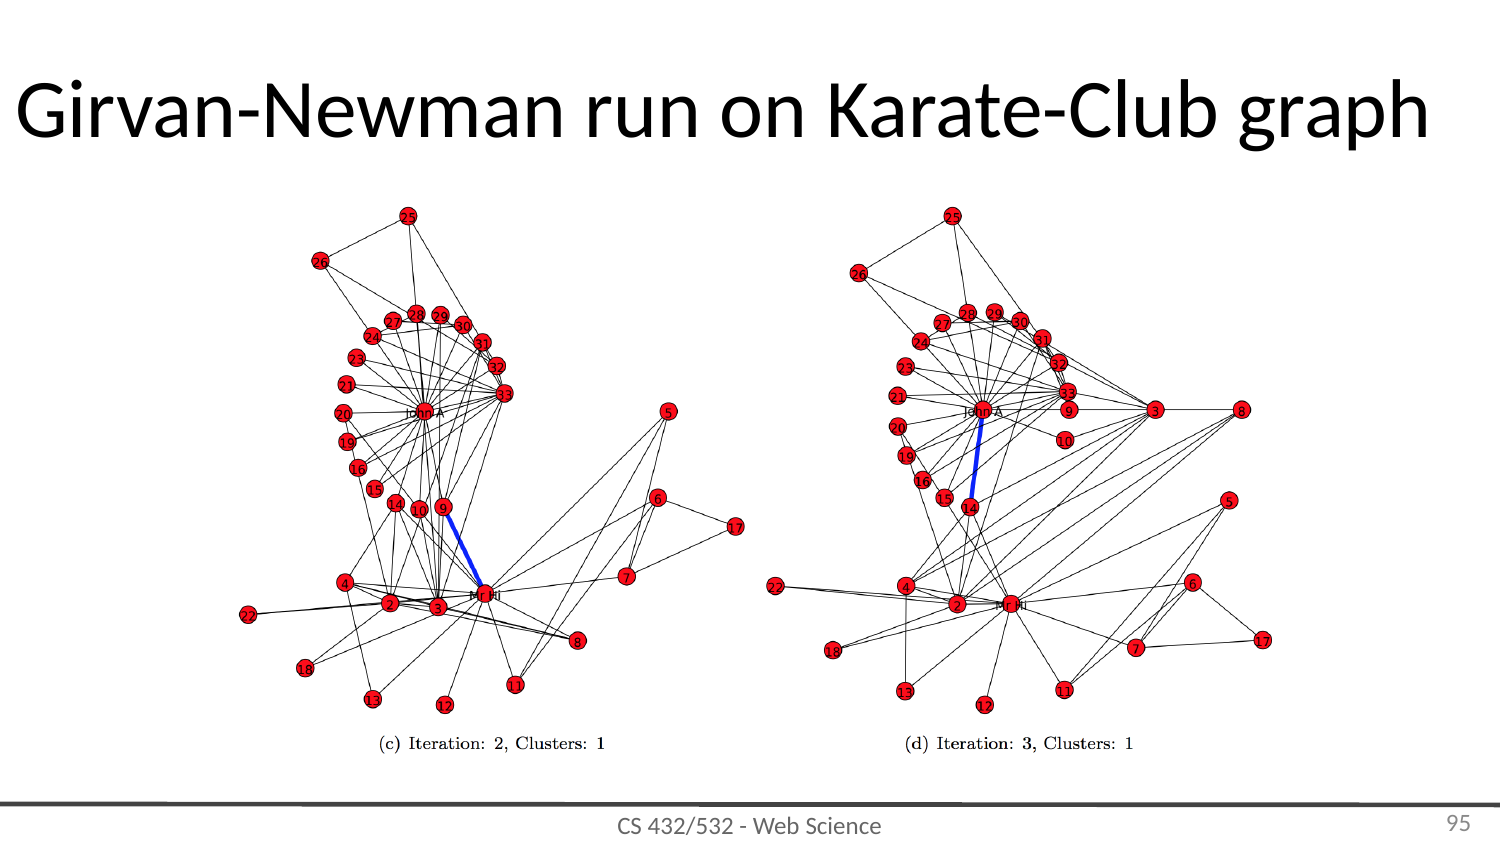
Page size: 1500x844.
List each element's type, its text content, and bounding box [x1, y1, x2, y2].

title Girvan-Newman run on Karate-Club graph [0, 33, 1500, 175]
slide_number ‹#› [1136, 798, 1487, 844]
picture [206, 190, 1294, 783]
